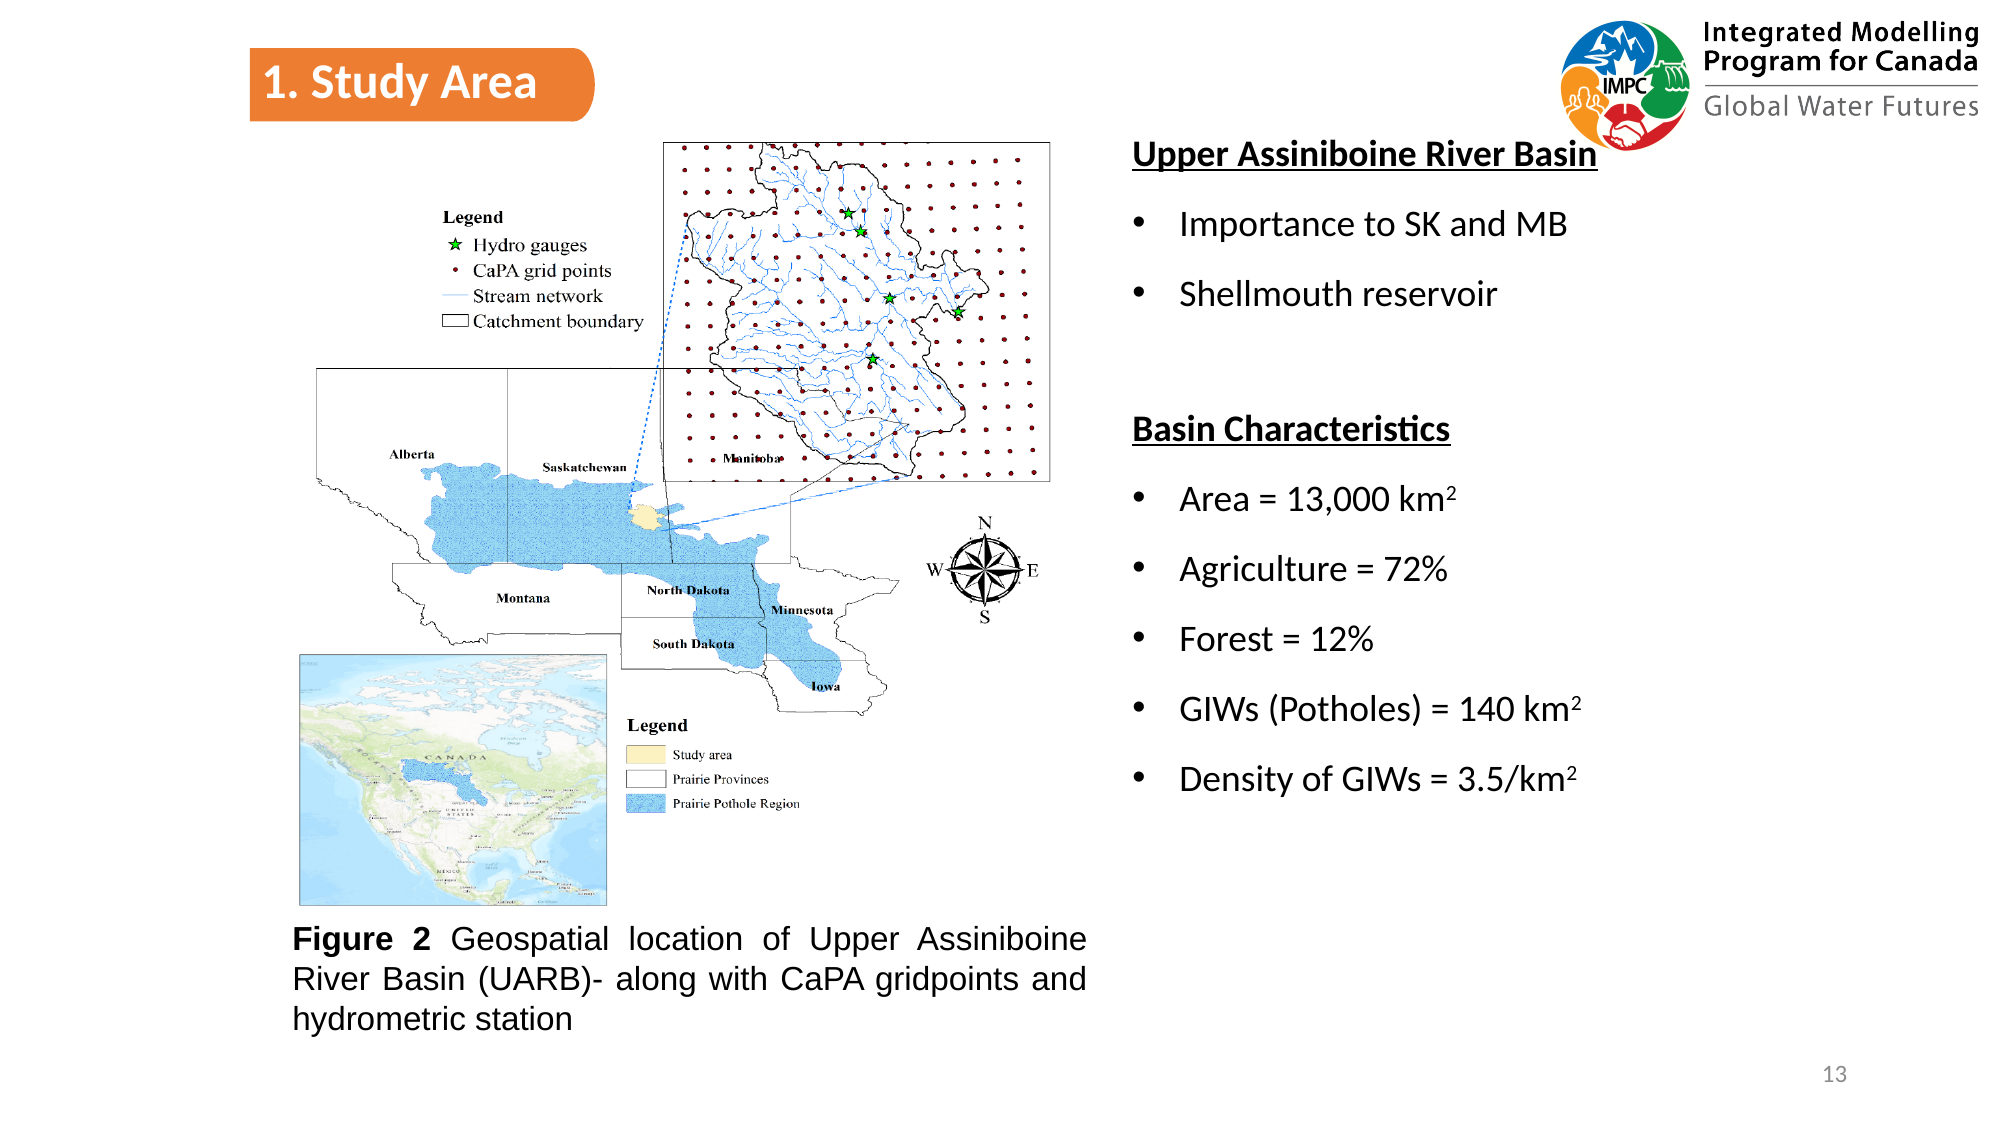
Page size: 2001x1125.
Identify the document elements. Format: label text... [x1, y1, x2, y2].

slide_number 13 [1412, 1042, 1863, 1103]
text_box Figure 2 Geospatial location of Upper Assiniboine River Basin (UARB)- along with CaPA gridpoints and hydrometric station [277, 909, 1104, 1045]
picture [291, 133, 1056, 910]
picture [1557, 17, 1978, 154]
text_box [249, 47, 595, 122]
text_box Upper Assiniboine River Basin Importance to SK and MB Shellmouth reservoir Basin Characteristics Area = 13,000 km2 Agriculture = 72% Forest = 12% GIWs (Potholes) = 140 km2 Density of GIWs = 3.5/km2 [1117, 121, 1623, 807]
